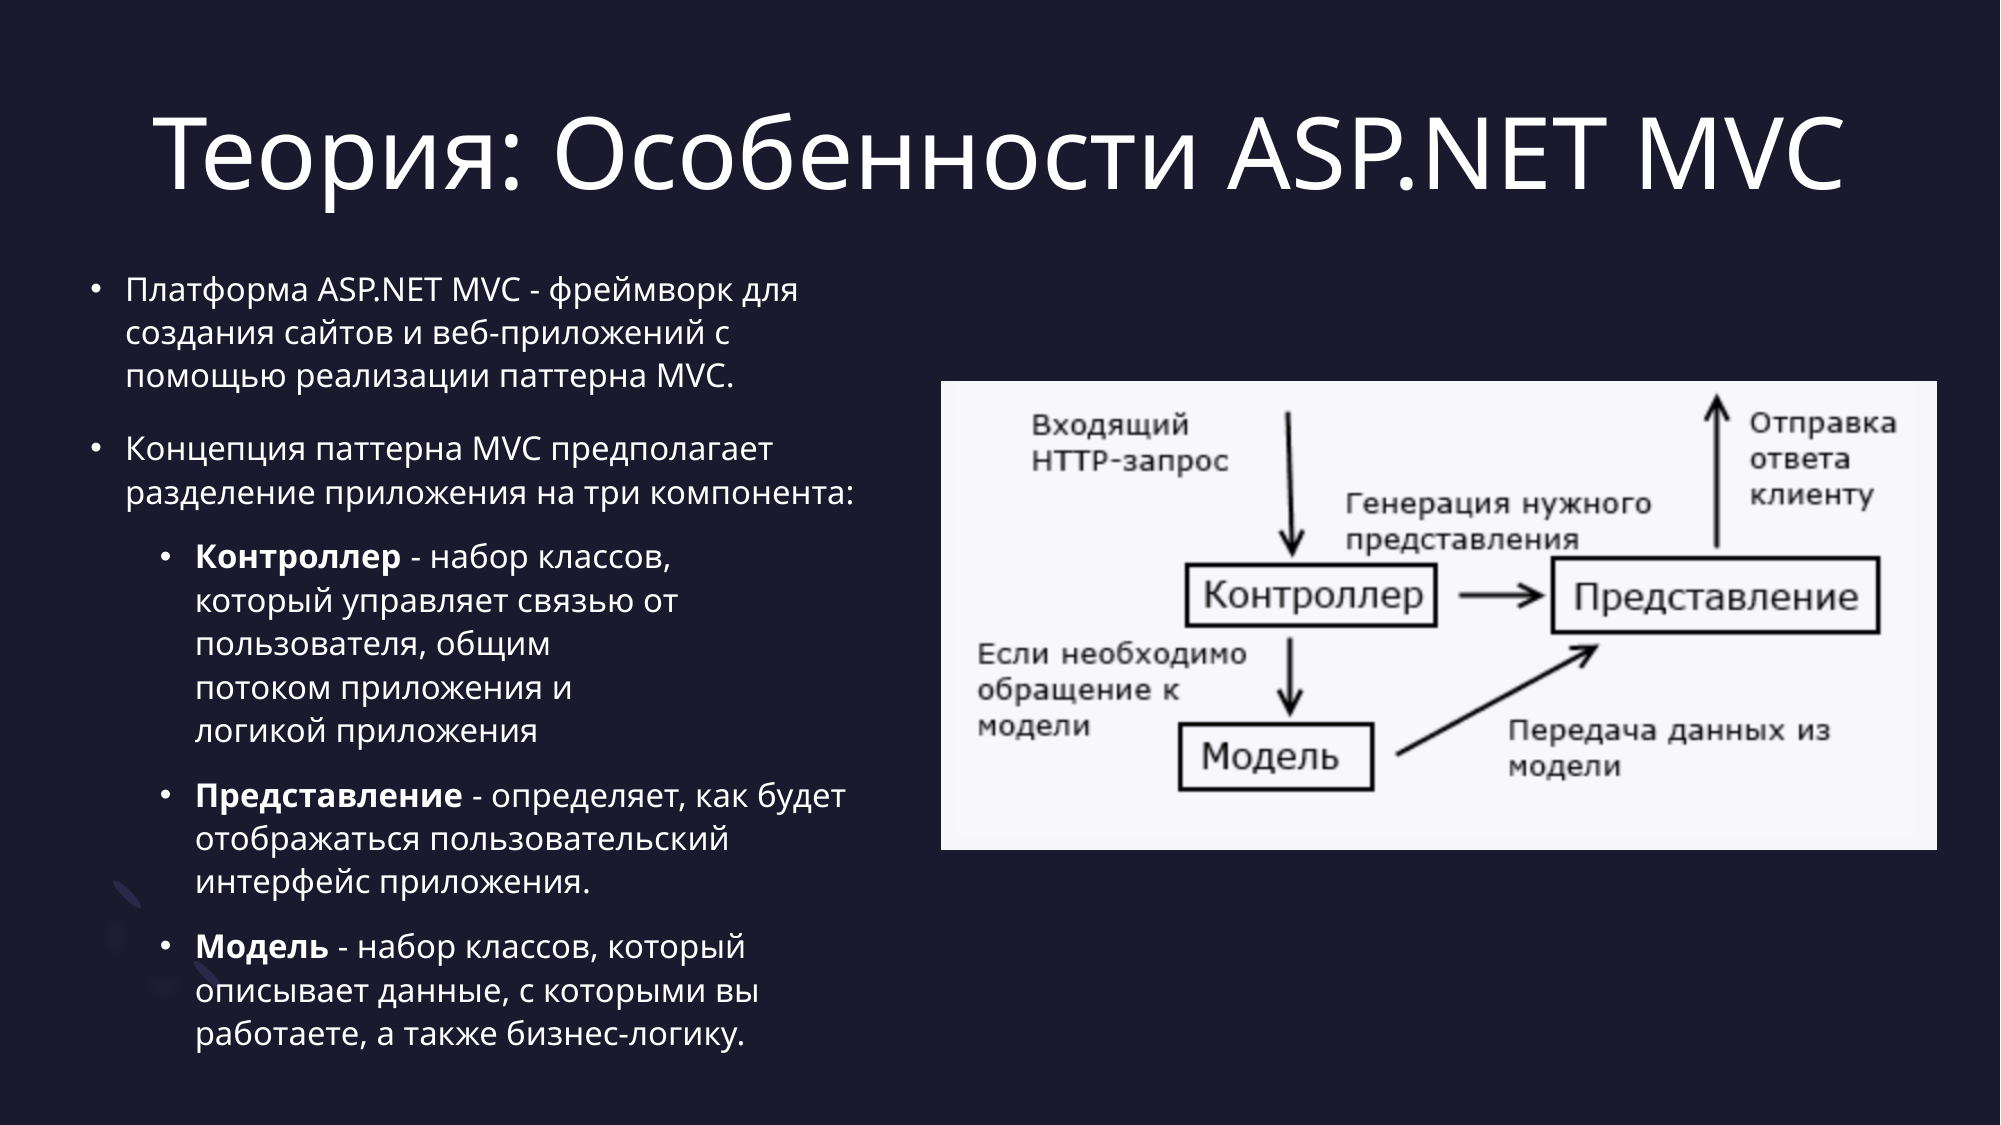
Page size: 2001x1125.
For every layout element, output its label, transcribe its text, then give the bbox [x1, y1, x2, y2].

picture [941, 381, 1937, 850]
title Теория: Особенности ASP.NET MVC [90, 90, 1910, 309]
list Платформа ASP.NET MVC - фреймворк для создания сайтов и веб-приложений с помощью реализации паттерна MVC. Концепция паттерна MVC предполагает разделение приложения на три компонента: Контроллер - набор классов, который управляет связью от пользователя, общим потоком приложения и логикой приложения Представление - определяет, как будет отображаться пользовательский интерфейс приложения. Модель - набор классов, который описывает данные, с которыми вы работаете, а также бизнес-логику. [90, 264, 874, 1056]
